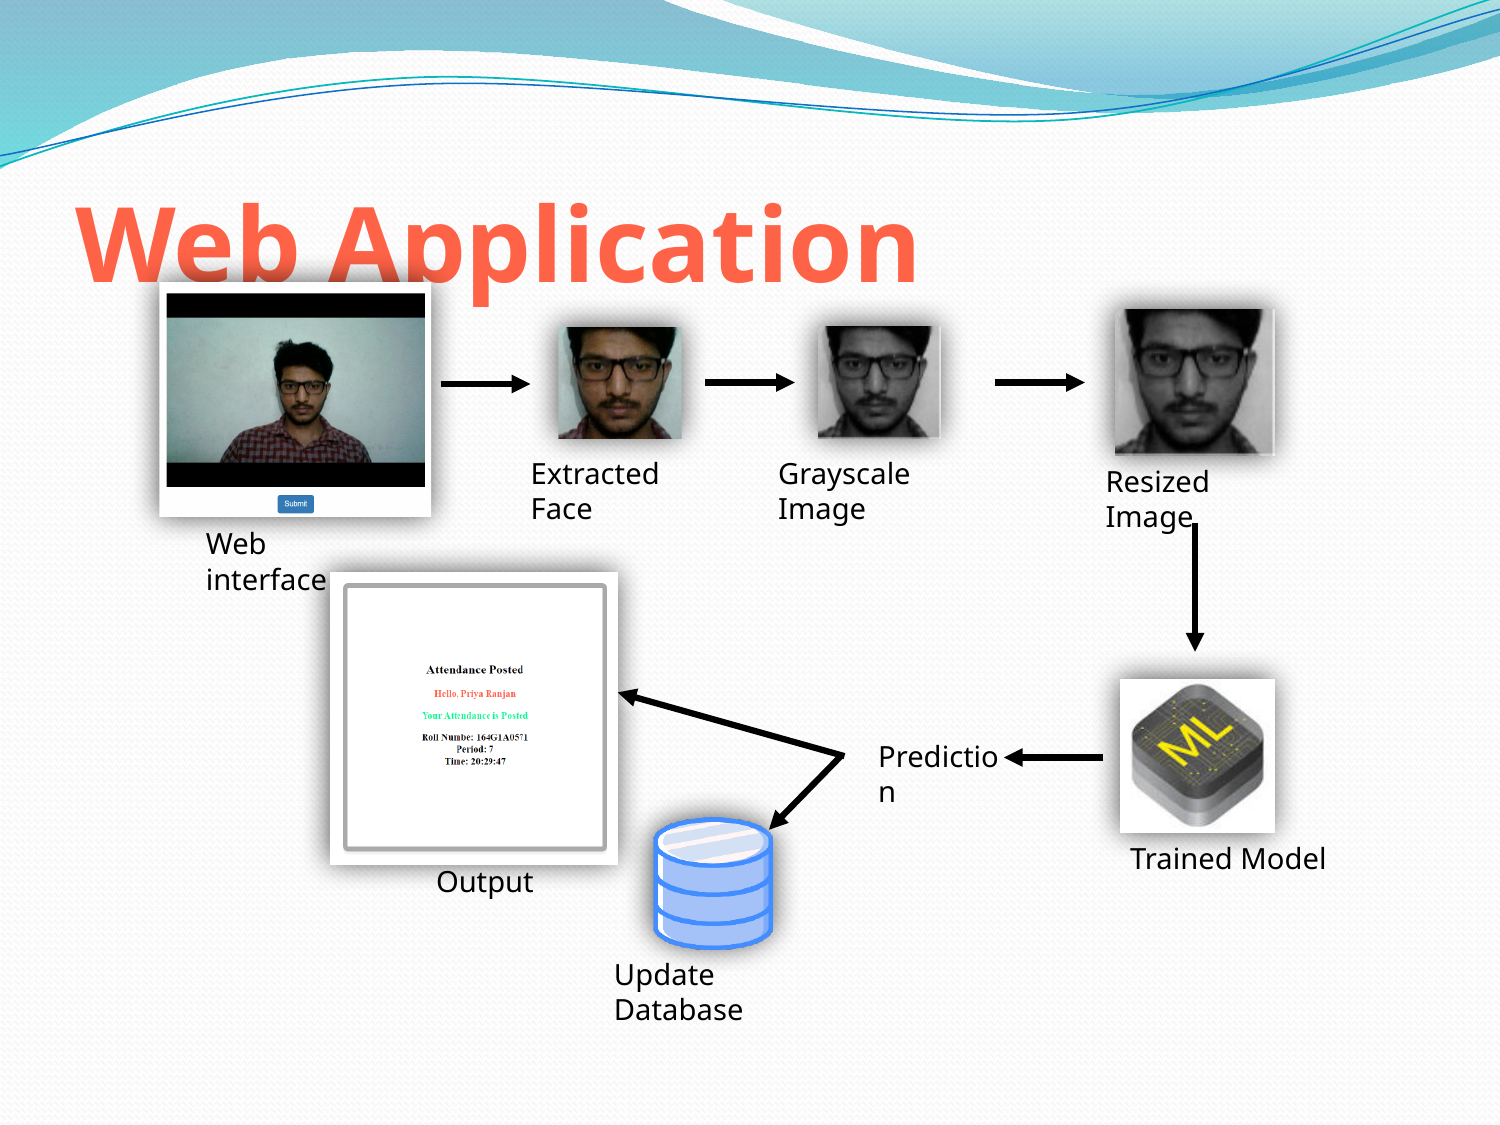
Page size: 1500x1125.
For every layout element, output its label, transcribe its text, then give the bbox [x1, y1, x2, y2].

text_box Grayscale Image [763, 447, 996, 533]
picture [1115, 308, 1275, 457]
picture [1120, 678, 1275, 834]
text_box Prediction [863, 730, 1018, 816]
title Web Application [75, 115, 1425, 303]
picture [558, 326, 682, 439]
text_box Update Database [599, 948, 845, 1034]
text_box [768, 755, 842, 830]
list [159, 282, 432, 518]
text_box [617, 692, 845, 757]
picture [329, 572, 618, 866]
picture [646, 817, 779, 950]
text_box Extracted Face [515, 447, 725, 533]
text_box Web interface [191, 530, 400, 604]
text_box Output [380, 878, 589, 907]
picture [818, 326, 941, 439]
text_box Resized Image [1090, 455, 1300, 541]
text_box Trained Model [1115, 833, 1348, 883]
